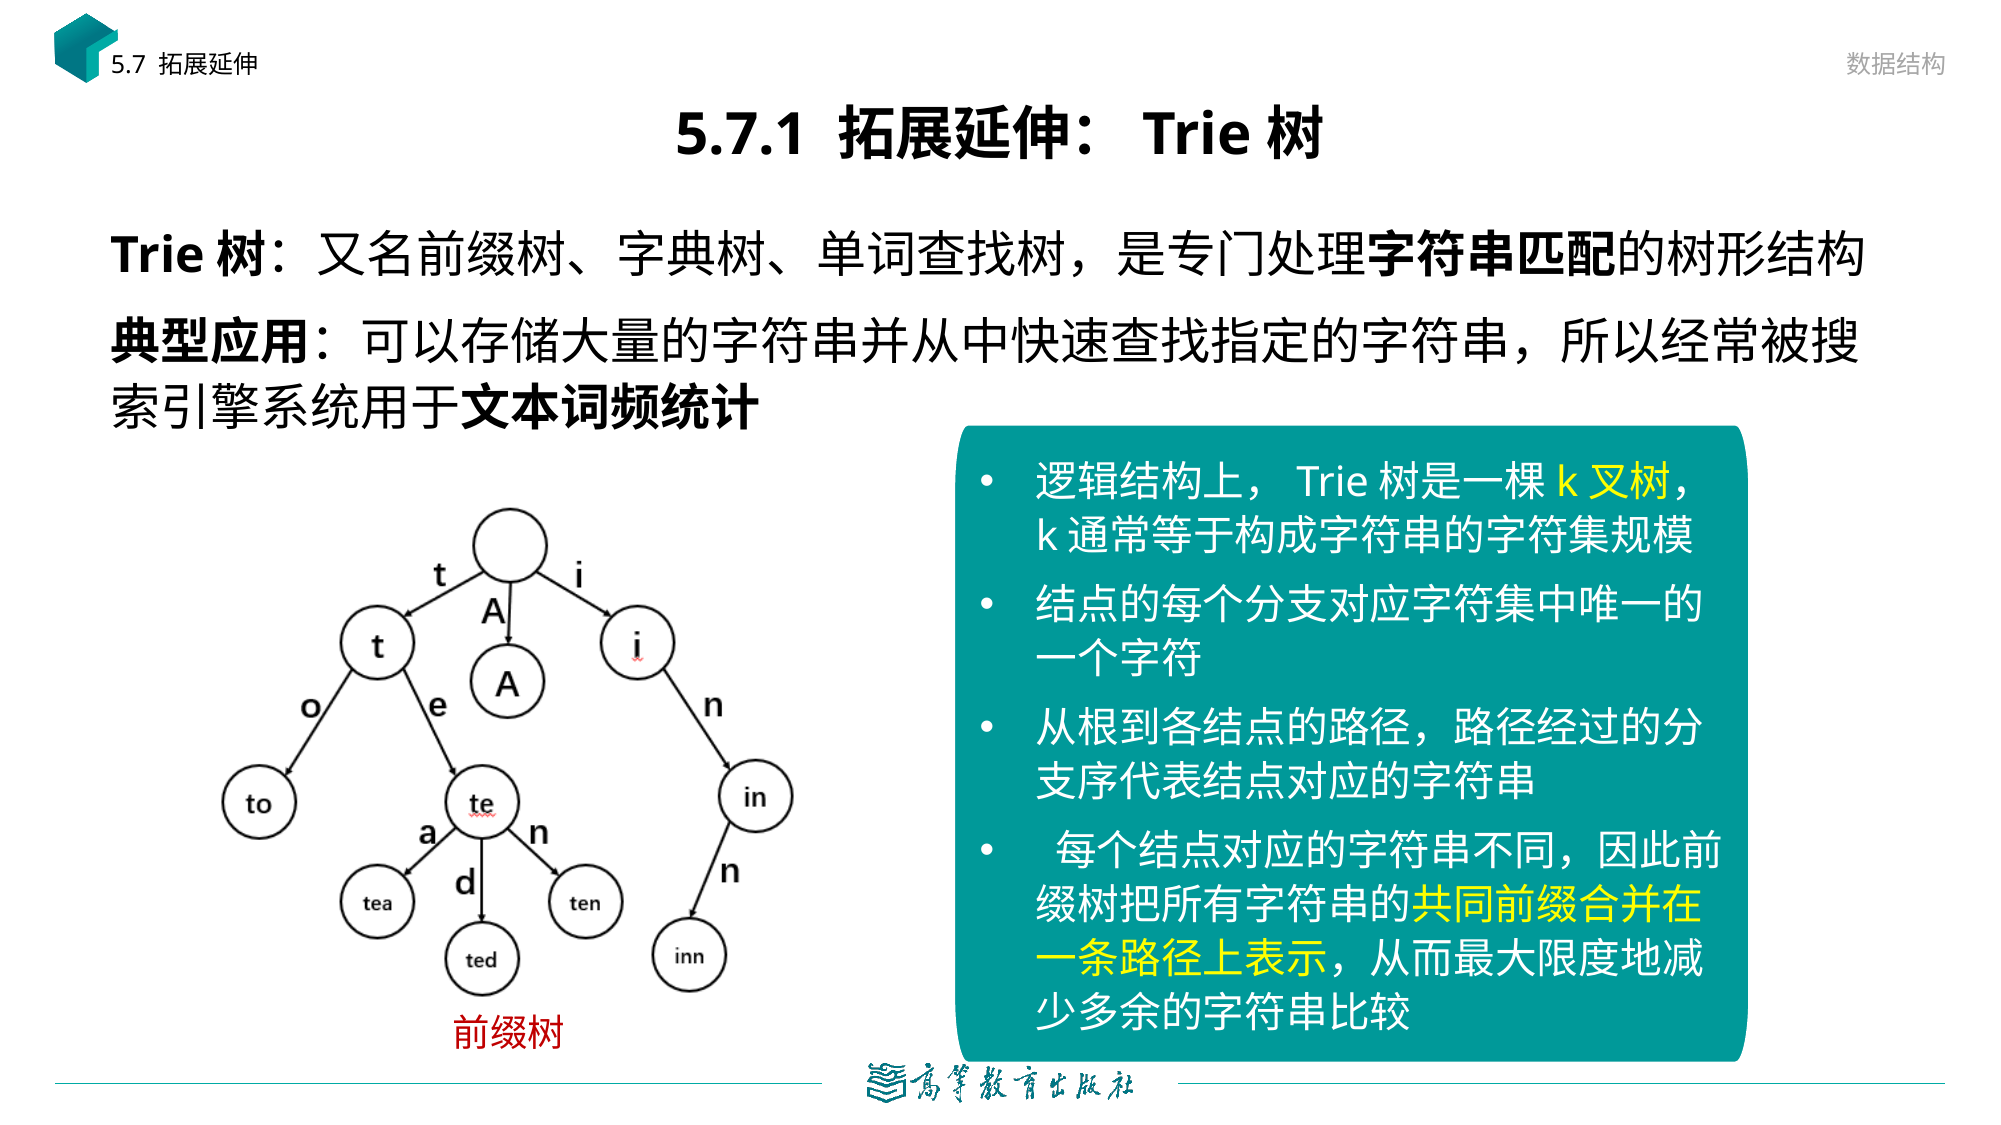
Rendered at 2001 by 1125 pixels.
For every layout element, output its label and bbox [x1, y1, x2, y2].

title [137, 92, 1863, 178]
list [1115, 32, 1962, 86]
picture [867, 1063, 1133, 1103]
text_box [953, 423, 1751, 1064]
list [95, 209, 1910, 492]
picture [215, 500, 804, 1002]
text_box [438, 1002, 581, 1062]
subtitle [95, 44, 894, 99]
